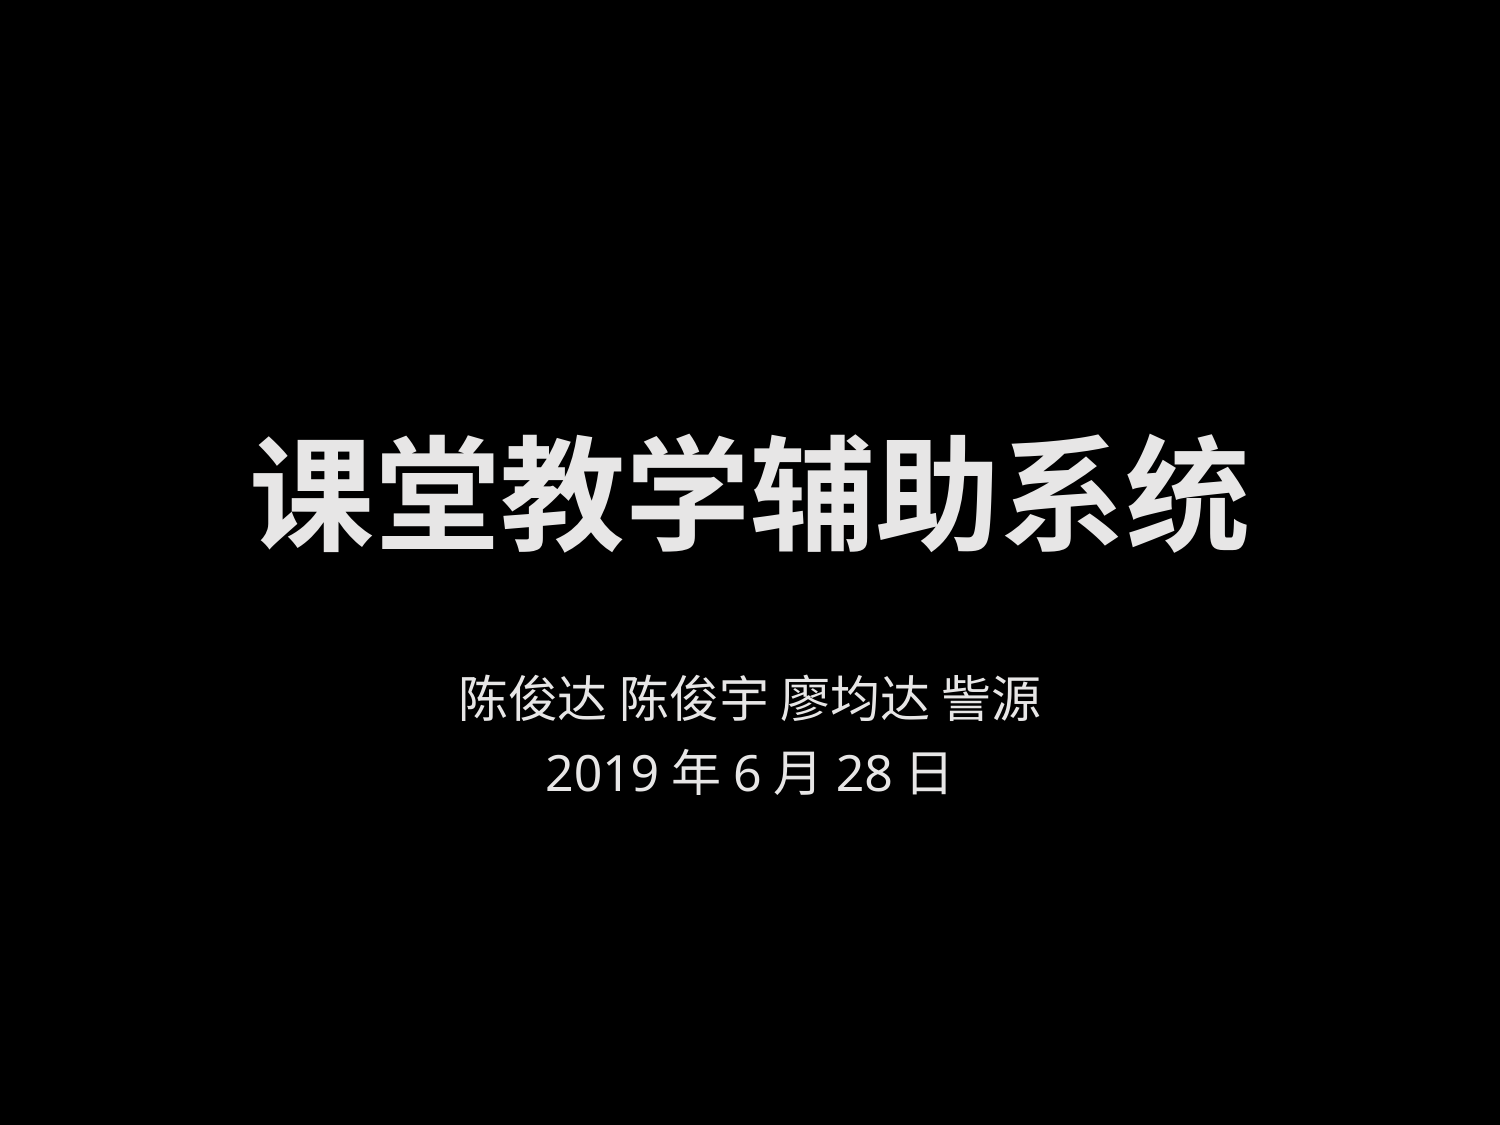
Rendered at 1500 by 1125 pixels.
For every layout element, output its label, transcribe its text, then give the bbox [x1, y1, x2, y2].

title 课堂教学辅助系统 [187, 184, 1313, 576]
subtitle 陈俊达 陈俊宇 廖均达 訾源 2019年6月28日 [0, 666, 1500, 1045]
